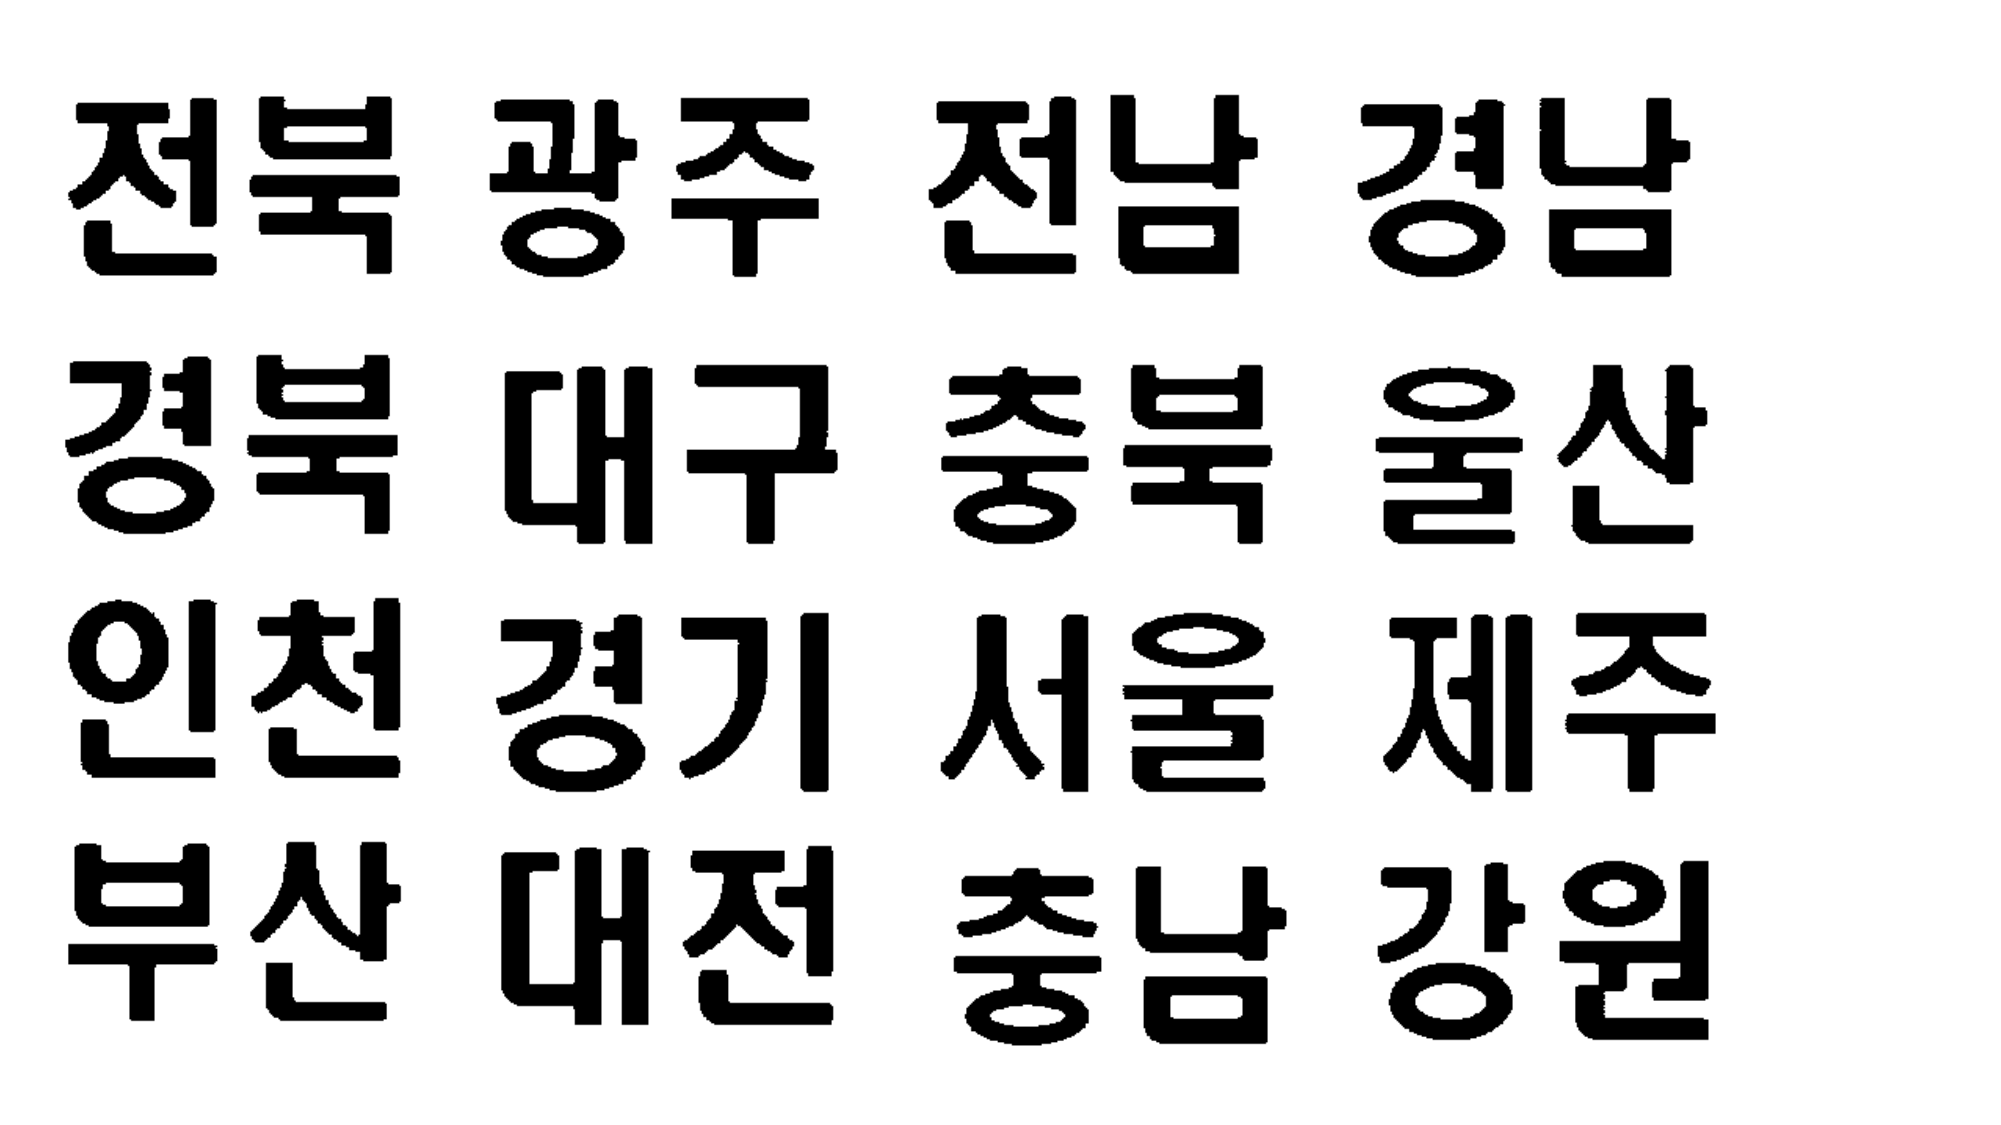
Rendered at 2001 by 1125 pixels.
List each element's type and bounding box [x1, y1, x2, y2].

picture [940, 848, 1293, 1063]
picture [56, 78, 414, 293]
picture [927, 596, 1286, 811]
picture [491, 348, 852, 563]
picture [53, 338, 412, 553]
picture [476, 81, 830, 296]
picture [1364, 844, 1726, 1059]
picture [56, 825, 409, 1040]
picture [56, 582, 413, 797]
picture [915, 78, 1269, 293]
picture [1362, 348, 1720, 563]
picture [489, 829, 846, 1044]
picture [1371, 596, 1730, 811]
picture [929, 348, 1285, 563]
picture [1344, 81, 1703, 296]
picture [484, 596, 843, 811]
